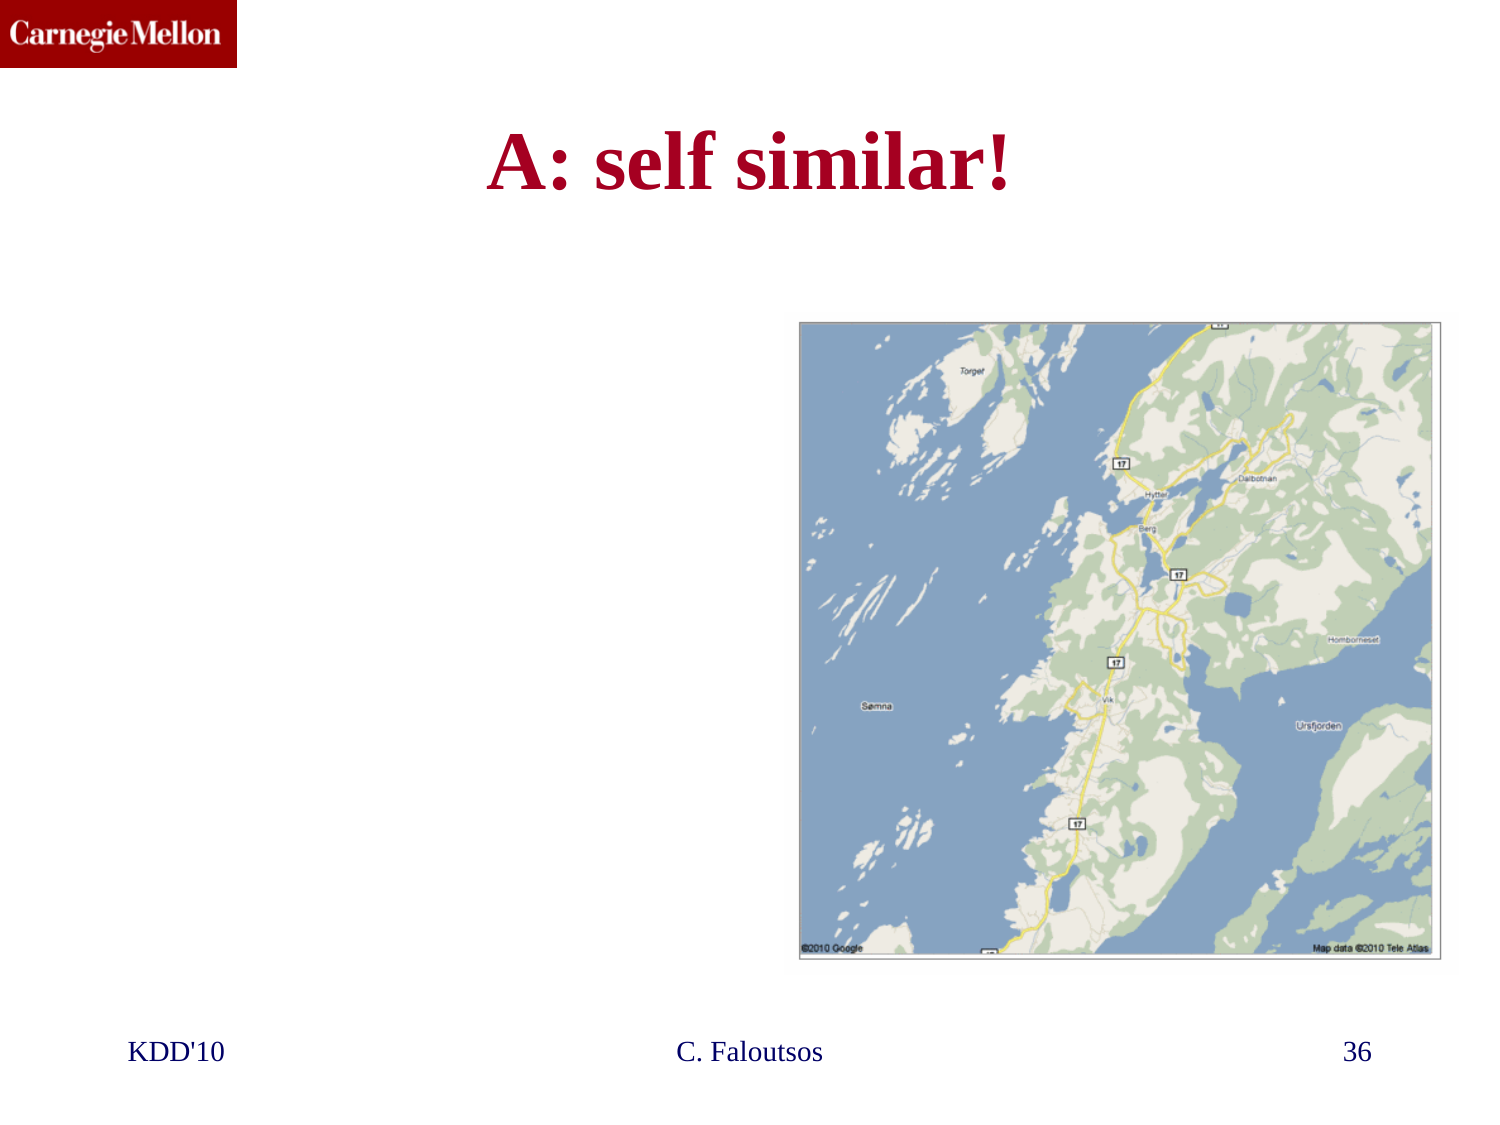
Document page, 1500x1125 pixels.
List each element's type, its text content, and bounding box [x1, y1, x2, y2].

footer C. Faloutsos [512, 1024, 988, 1101]
title A: self similar! [112, 99, 1388, 213]
picture [784, 312, 1459, 976]
slide_number KDD'10 [112, 1024, 426, 1101]
slide_number 36 [1074, 1024, 1388, 1101]
picture [0, 0, 237, 68]
